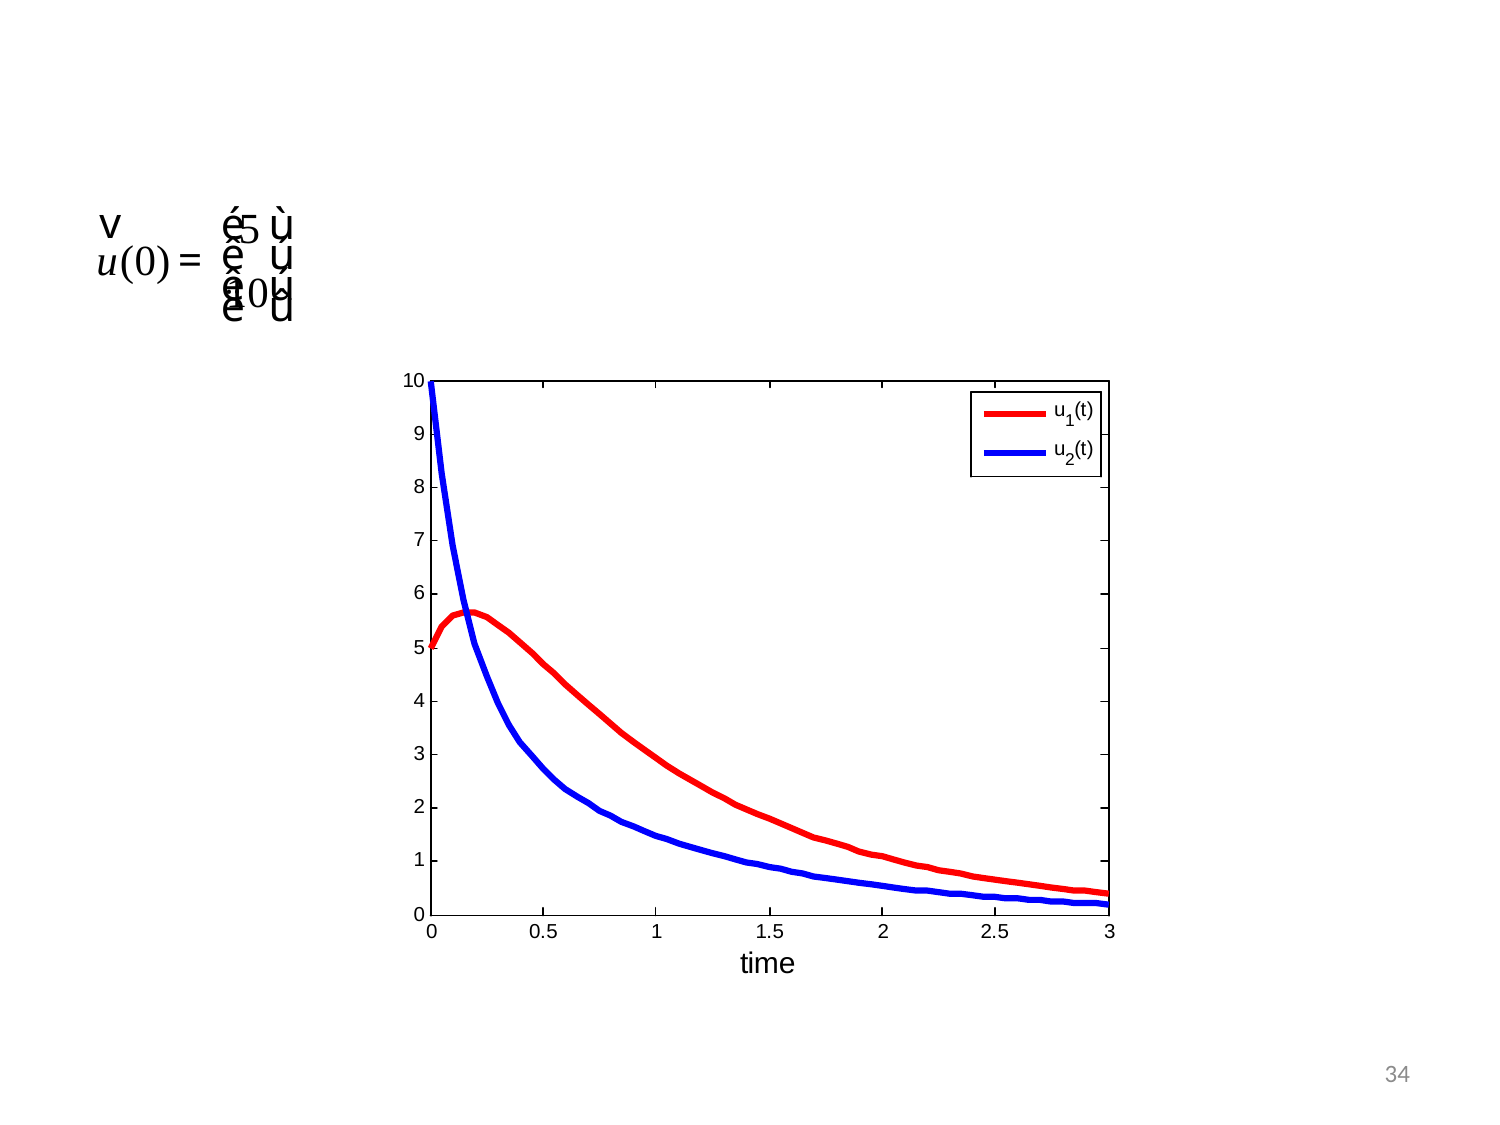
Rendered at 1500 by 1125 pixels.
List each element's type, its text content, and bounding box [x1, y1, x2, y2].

picture [316, 330, 1192, 988]
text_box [90, 199, 285, 329]
slide_number 34 [1074, 1042, 1425, 1103]
